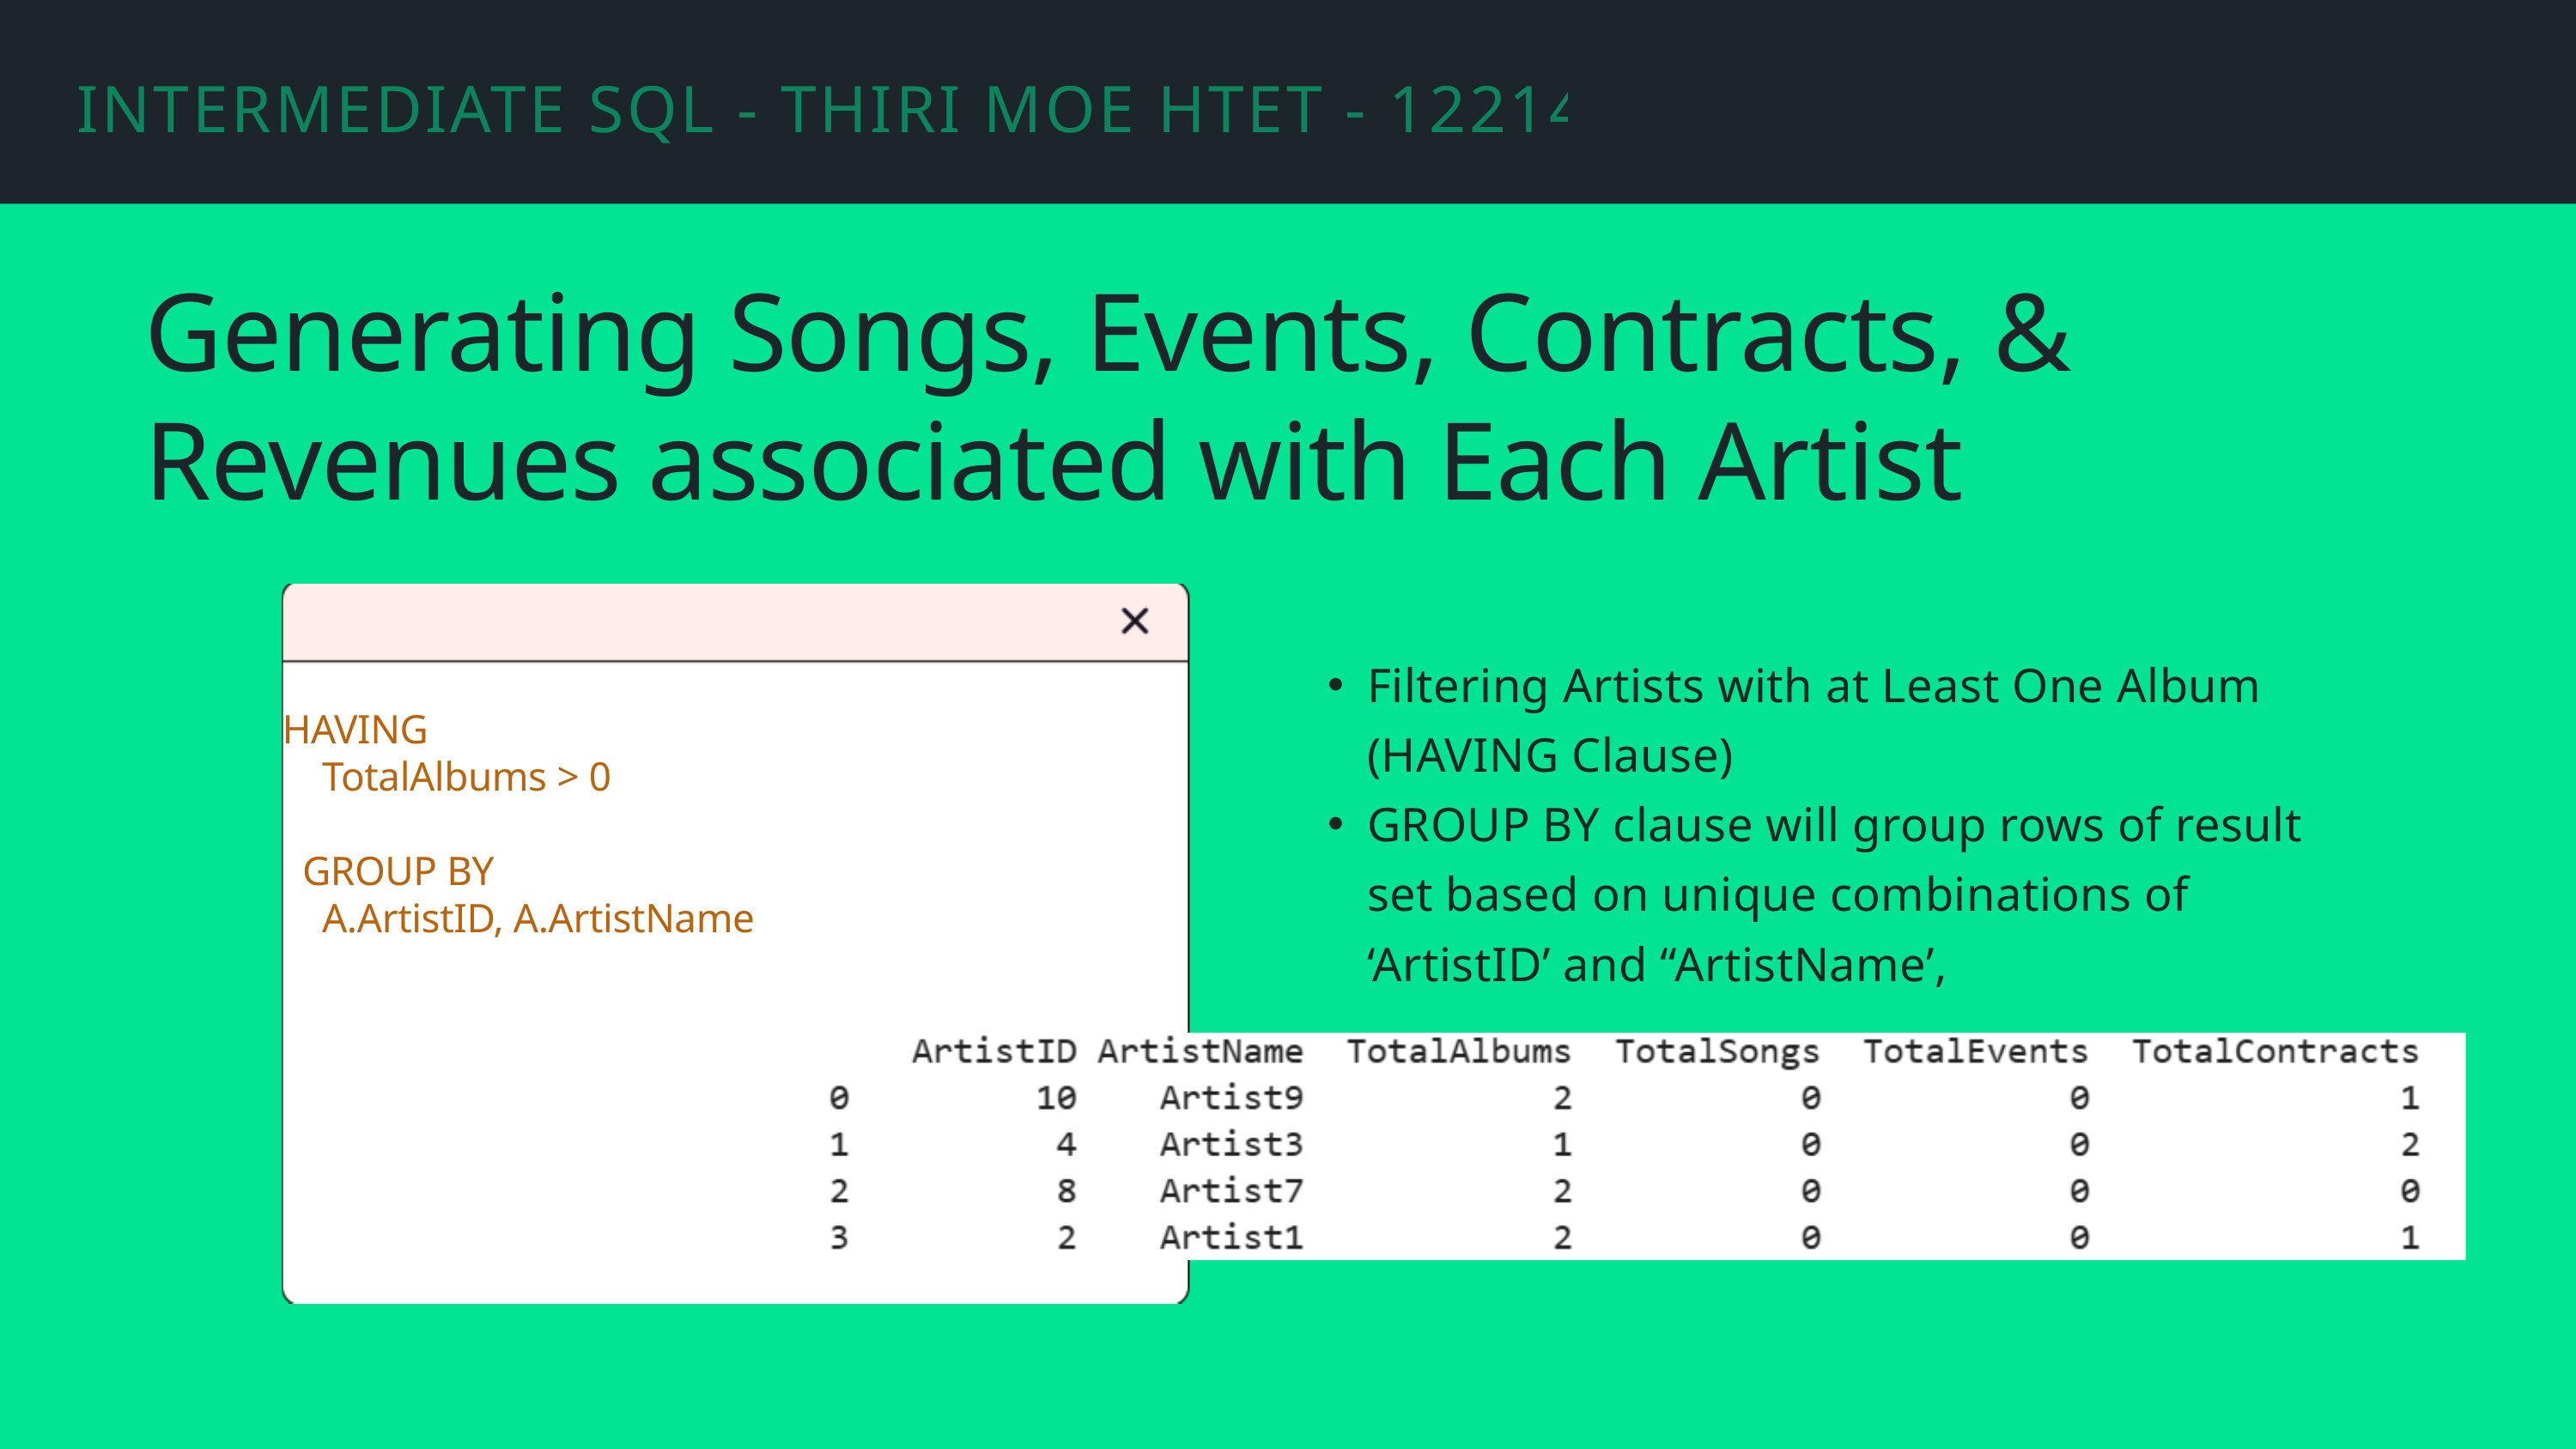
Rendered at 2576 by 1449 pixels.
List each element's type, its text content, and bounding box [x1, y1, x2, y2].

text_box INTERMEDIATE SQL - THIRI MOE HTET - 12214682 [76, 68, 2576, 146]
text_box HAVING TotalAlbums > 0 GROUP BY A.ArtistID, A.ArtistName [282, 657, 1190, 1035]
text_box Generating Songs, Events, Contracts, & Revenues associated with Each Artist [144, 264, 2432, 522]
text_box Filtering Artists with at Least One Album (HAVING Clause) GROUP BY clause will group rows of result set based on unique combinations of ‘ArtistID’ and “ArtistName’, [1288, 572, 2324, 991]
text_box [282, 1035, 1190, 1304]
text_box [826, 1033, 2466, 1260]
text_box [282, 584, 1190, 657]
text_box [0, 0, 2576, 204]
